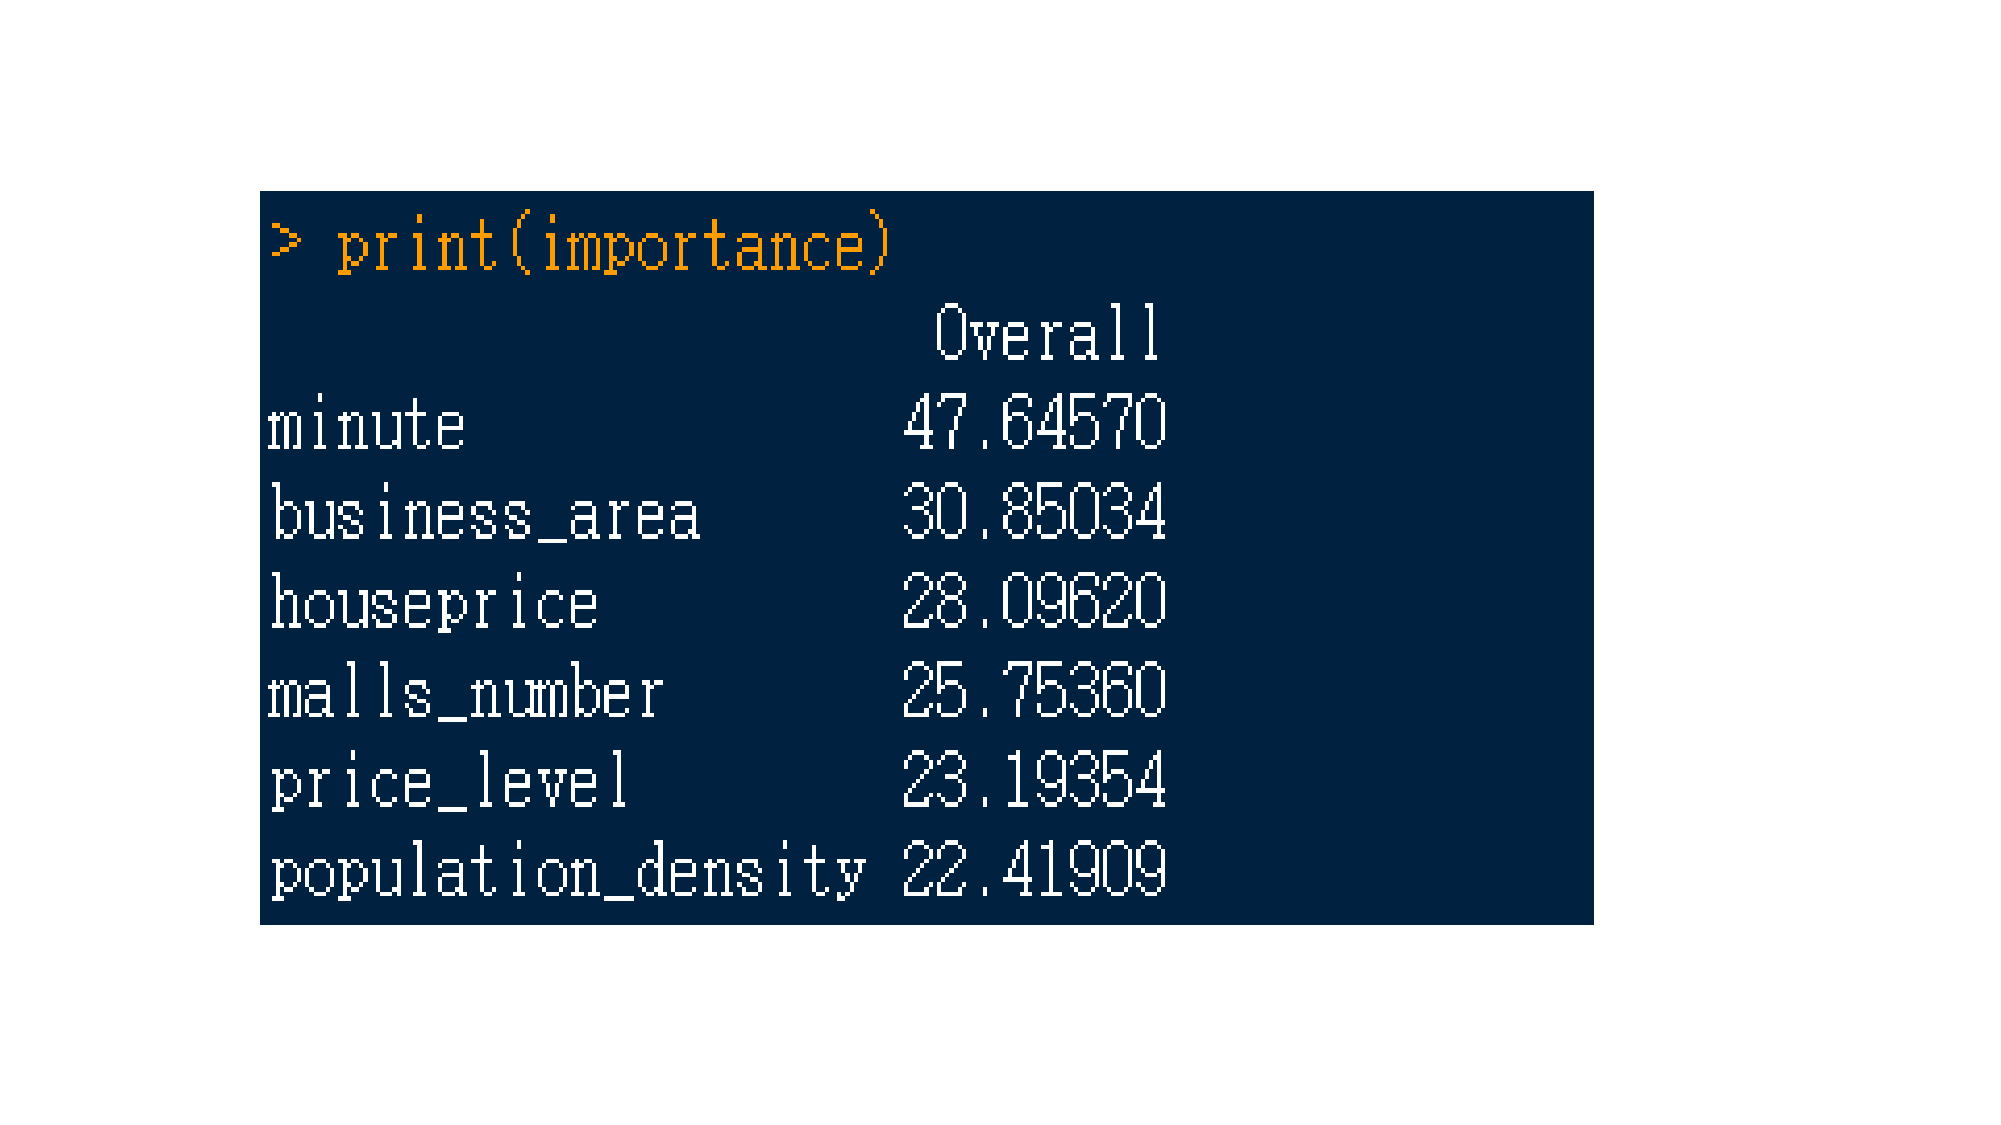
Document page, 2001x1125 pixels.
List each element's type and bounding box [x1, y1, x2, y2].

picture [260, 191, 1594, 925]
